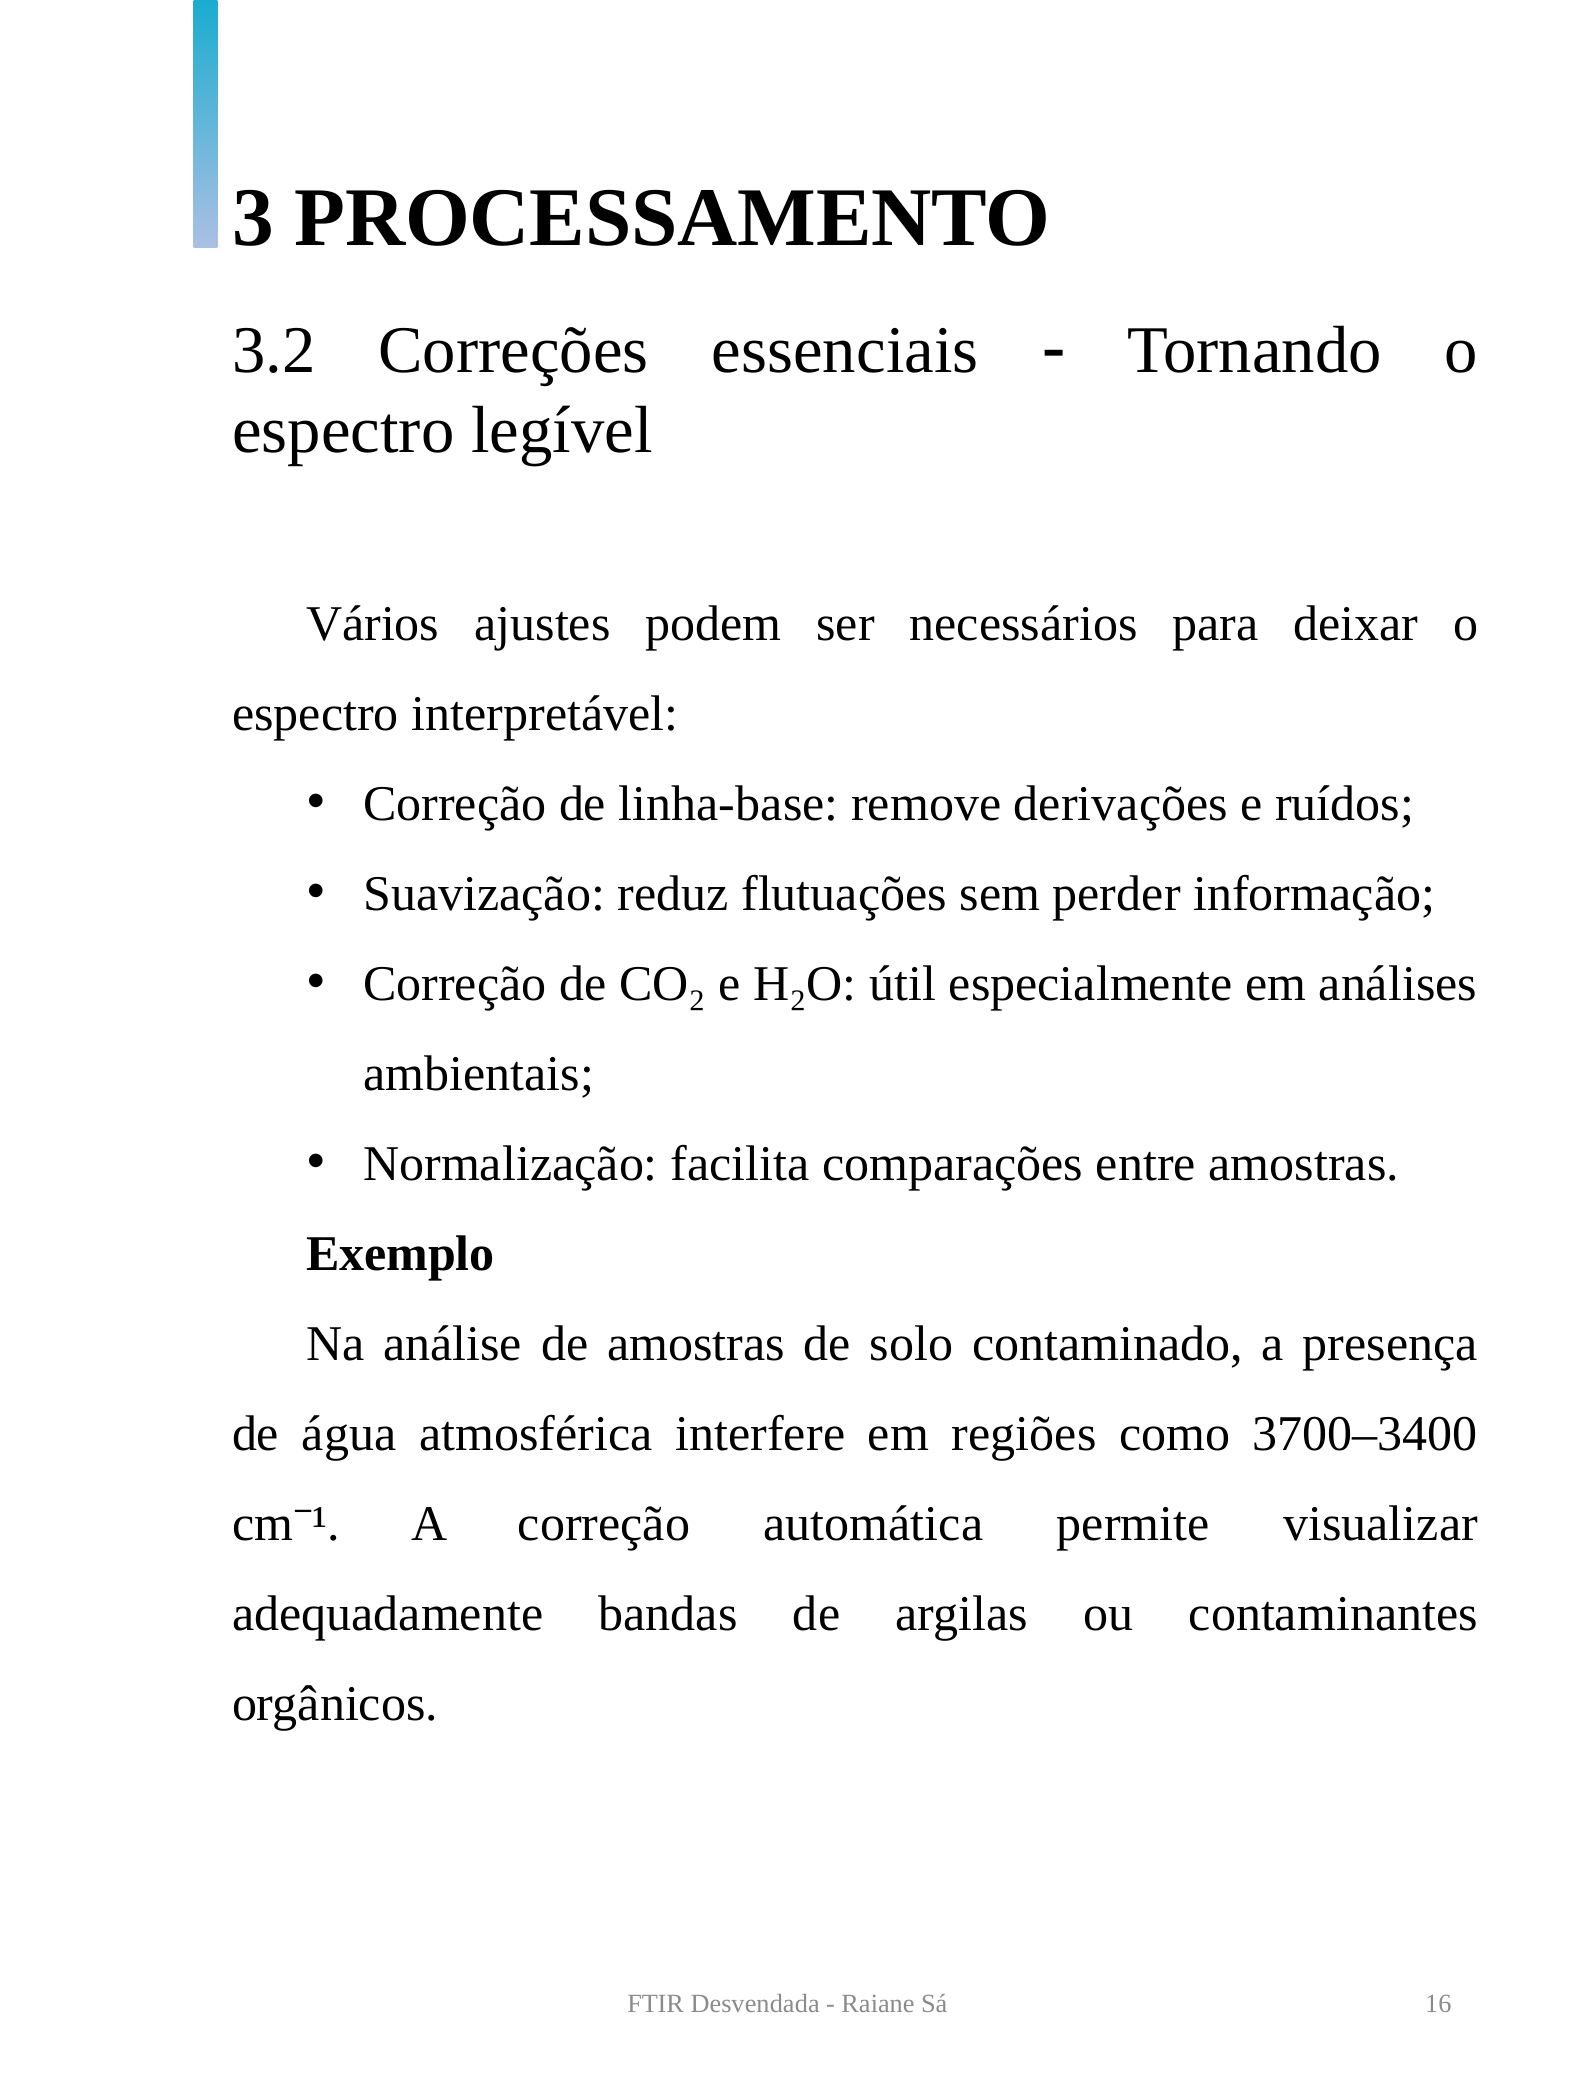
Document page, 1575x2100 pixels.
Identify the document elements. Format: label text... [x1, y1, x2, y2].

text_box Vários ajustes podem ser necessários para deixar o espectro interpretável: Correção de linha-base: remove derivações e ruídos; Suavização: reduz flutuações sem perder informação; Correção de CO₂ e H₂O: útil especialmente em análises ambientais; Normalização: facilita comparações entre amostras. Exemplo Na análise de amostras de solo contaminado, a presença de água atmosférica interfere em regiões como 3700–3400 cm⁻¹. A correção automática permite visualizar adequadamente bandas de argilas ou contaminantes orgânicos. [217, 552, 1494, 1738]
text_box 3.2 Correções essenciais  Tornando o espectro legível [217, 297, 1494, 473]
text_box 3 PROCESSAMENTO [217, 154, 1093, 270]
text_box [193, 0, 218, 249]
footer FTIR Desvendada - Raiane Sá [521, 1946, 1054, 2059]
slide_number 16 [1112, 1946, 1467, 2059]
